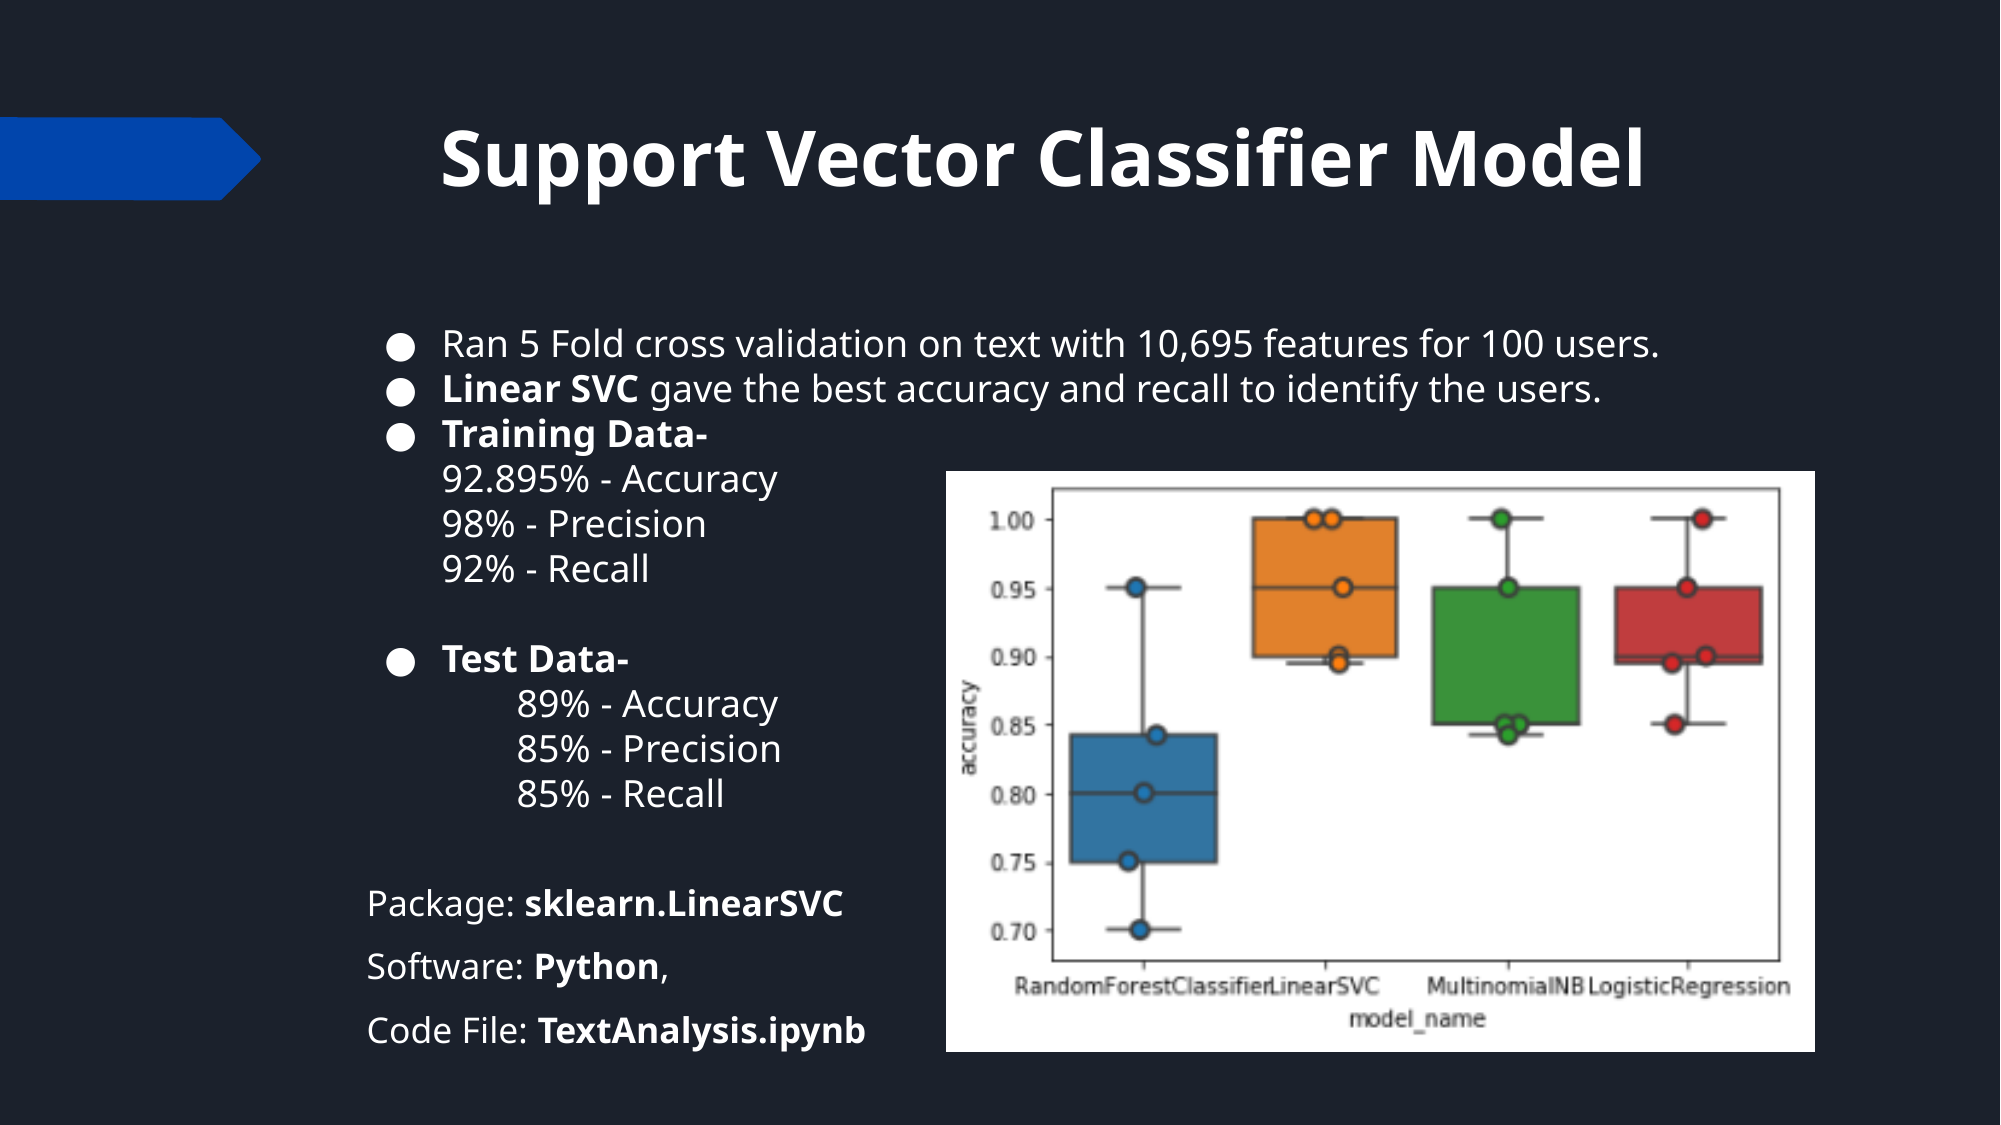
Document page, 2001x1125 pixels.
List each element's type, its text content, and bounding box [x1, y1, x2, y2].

picture [946, 470, 1815, 1053]
list Ran 5 Fold cross validation on text with 10,695 features for 100 users. Linear SVC gave the best accuracy and recall to identify the users. Training Data- 92.895% - Accuracy 98% - Precision 92% - Recall Test Data- 89% - Accuracy 85% - Precision 85% - Recall Package: sklearn.LinearSVC Software: Python, Code File: TextAnalysis.ipynb [351, 312, 1815, 1125]
title Support Vector Classifier Model [425, 102, 1888, 313]
